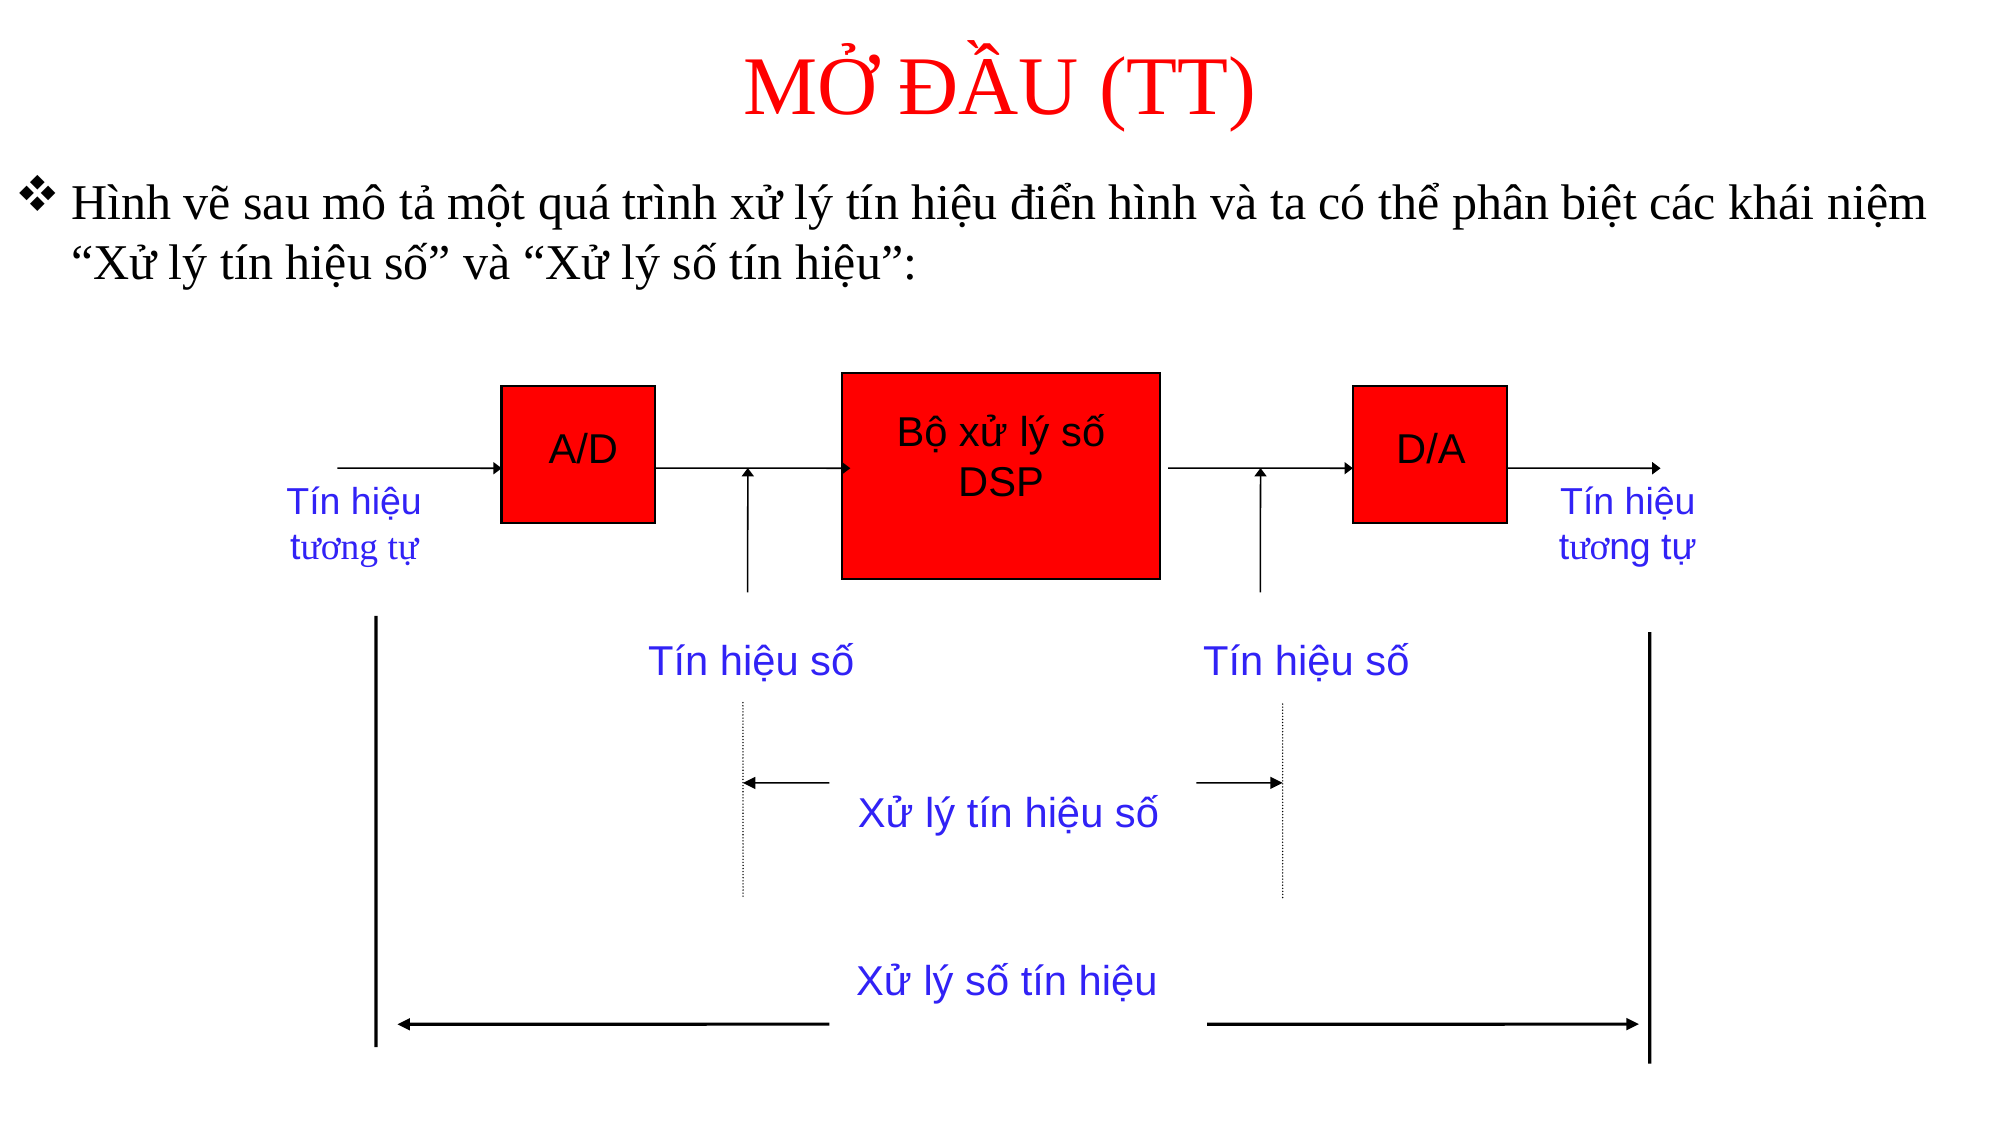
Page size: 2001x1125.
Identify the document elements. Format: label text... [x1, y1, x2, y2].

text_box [246, 372, 1736, 1072]
list Hình vẽ sau mô tả một quá trình xử lý tín hiệu điển hình và ta có thể phân biệt các khái niệm “Xử lý tín hiệu số” và “Xử lý số tín hiệu”: [0, 162, 2000, 1125]
title MỞ ĐẦU (TT) [324, 0, 1675, 162]
